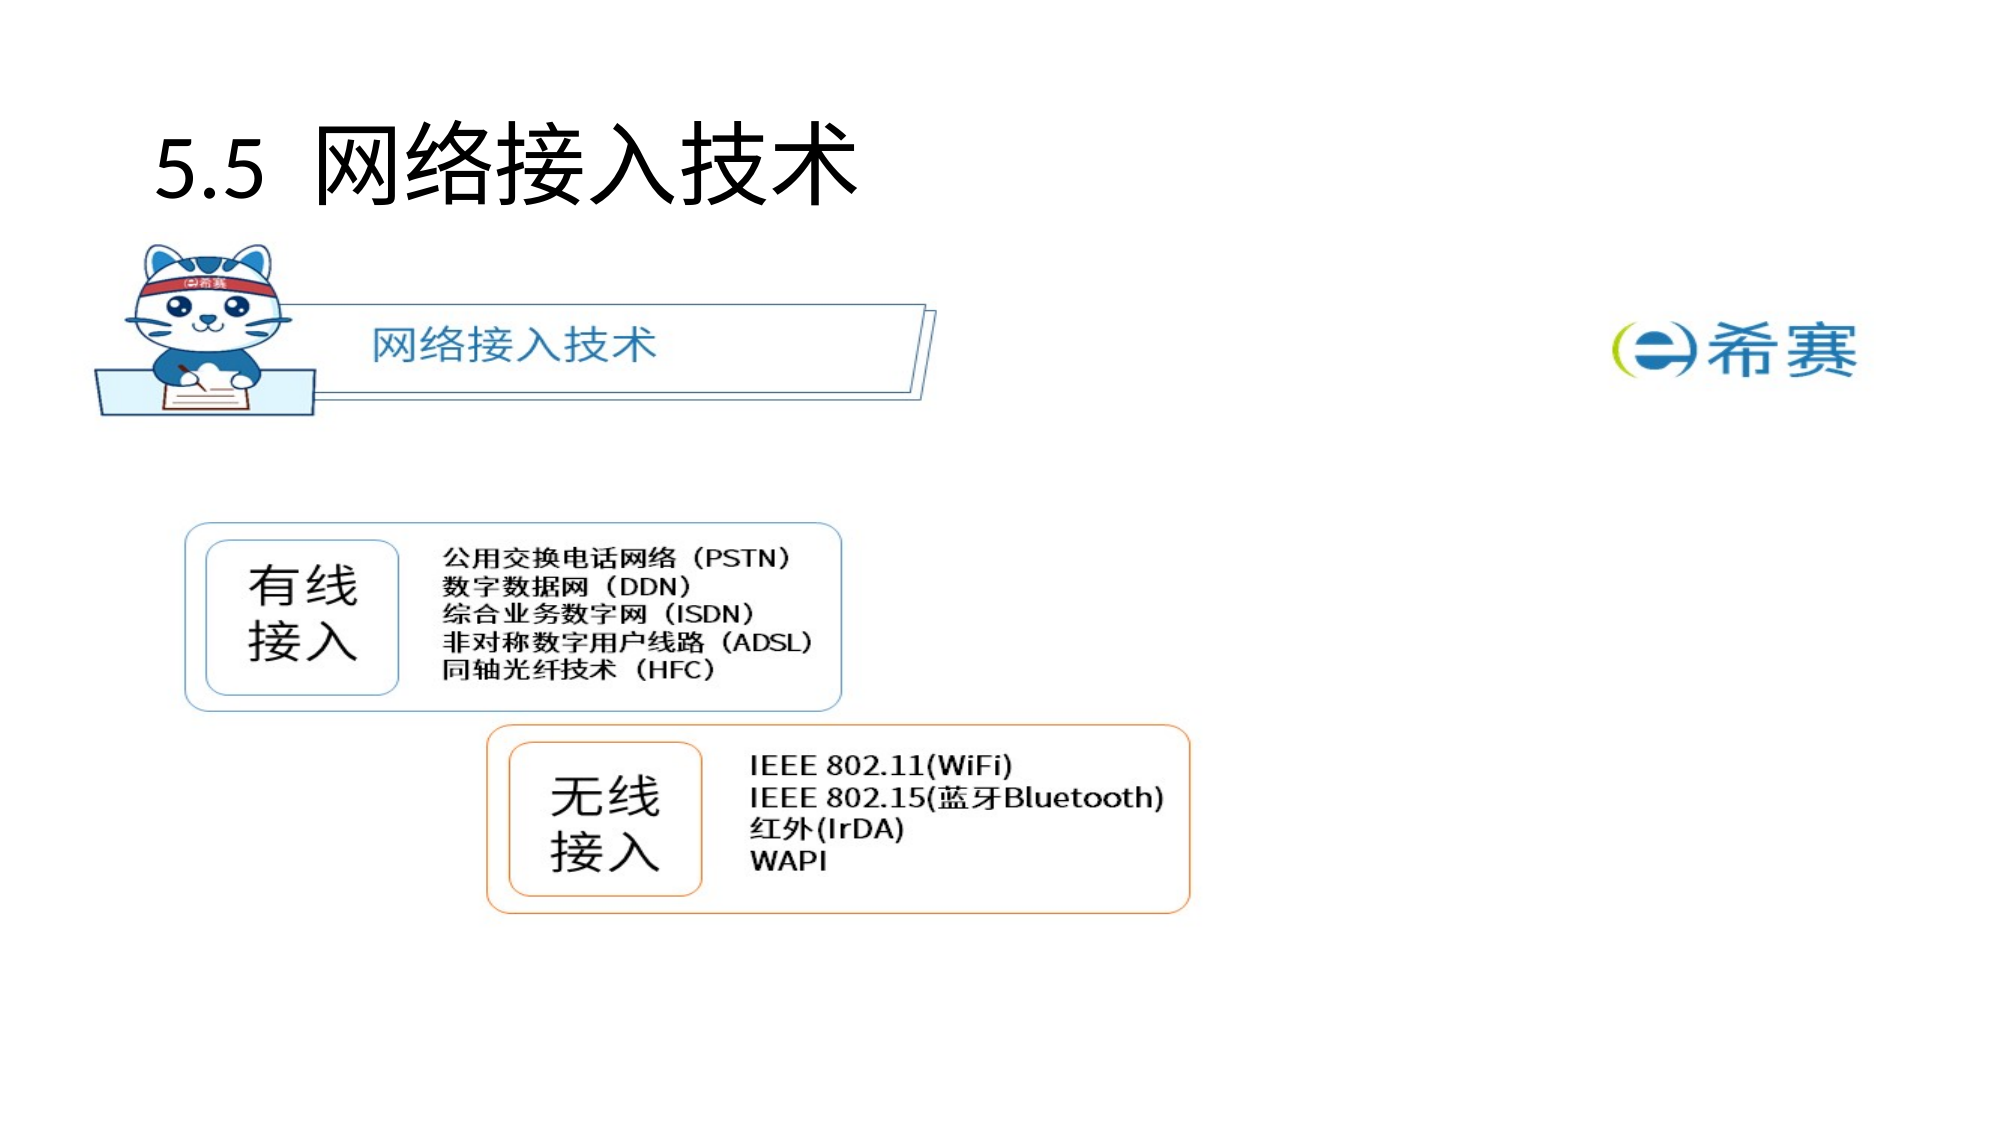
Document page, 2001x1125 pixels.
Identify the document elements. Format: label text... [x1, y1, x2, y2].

title 5.5 网络接入技术 [137, 59, 1863, 232]
picture [0, 232, 1922, 1125]
